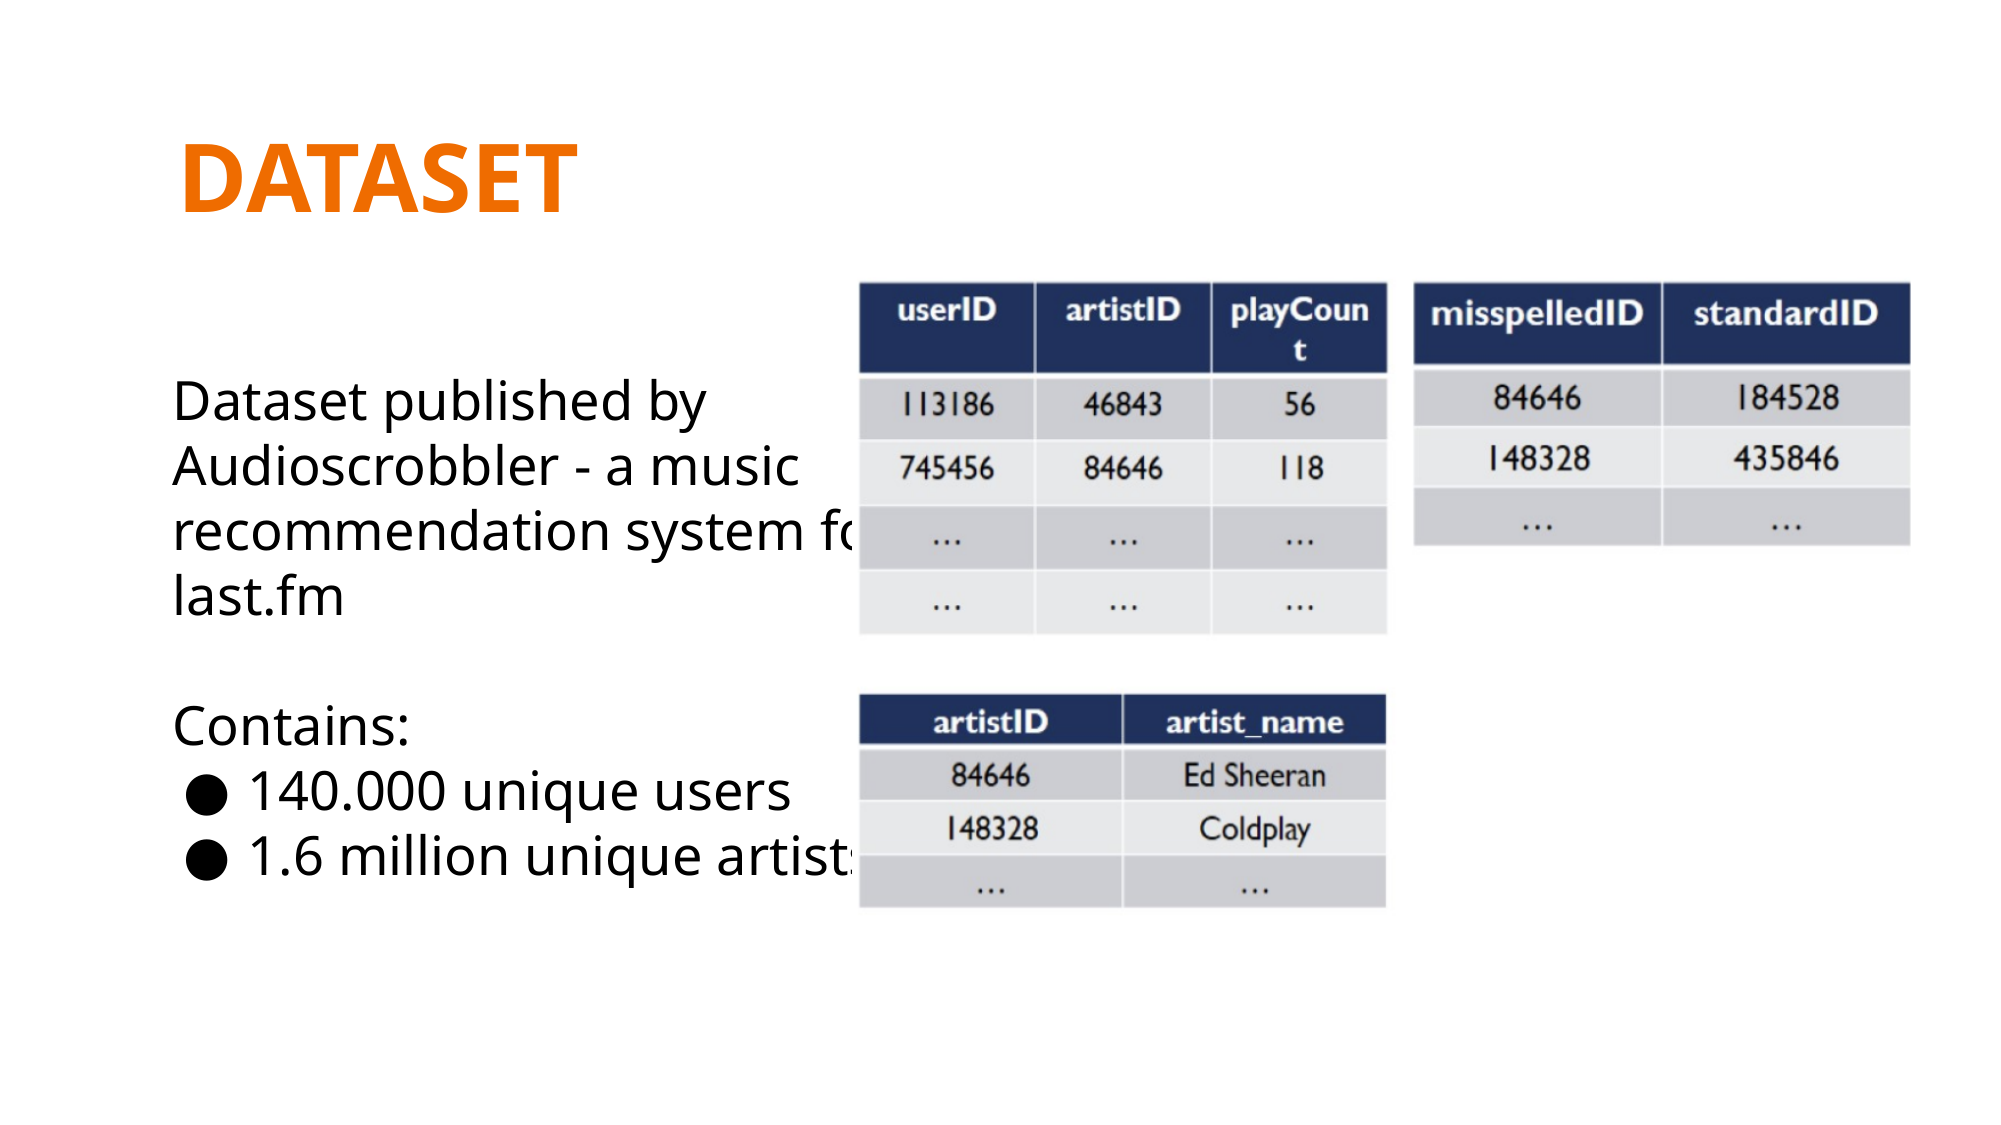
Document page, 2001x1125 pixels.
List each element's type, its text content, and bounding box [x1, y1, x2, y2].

picture [851, 276, 1911, 919]
text_box Dataset published by Audioscrobbler - a music recommendation system for last.fm Contains: 140.000 unique users 1.6 million unique artists [157, 351, 846, 902]
title DATASET [157, 97, 1932, 252]
